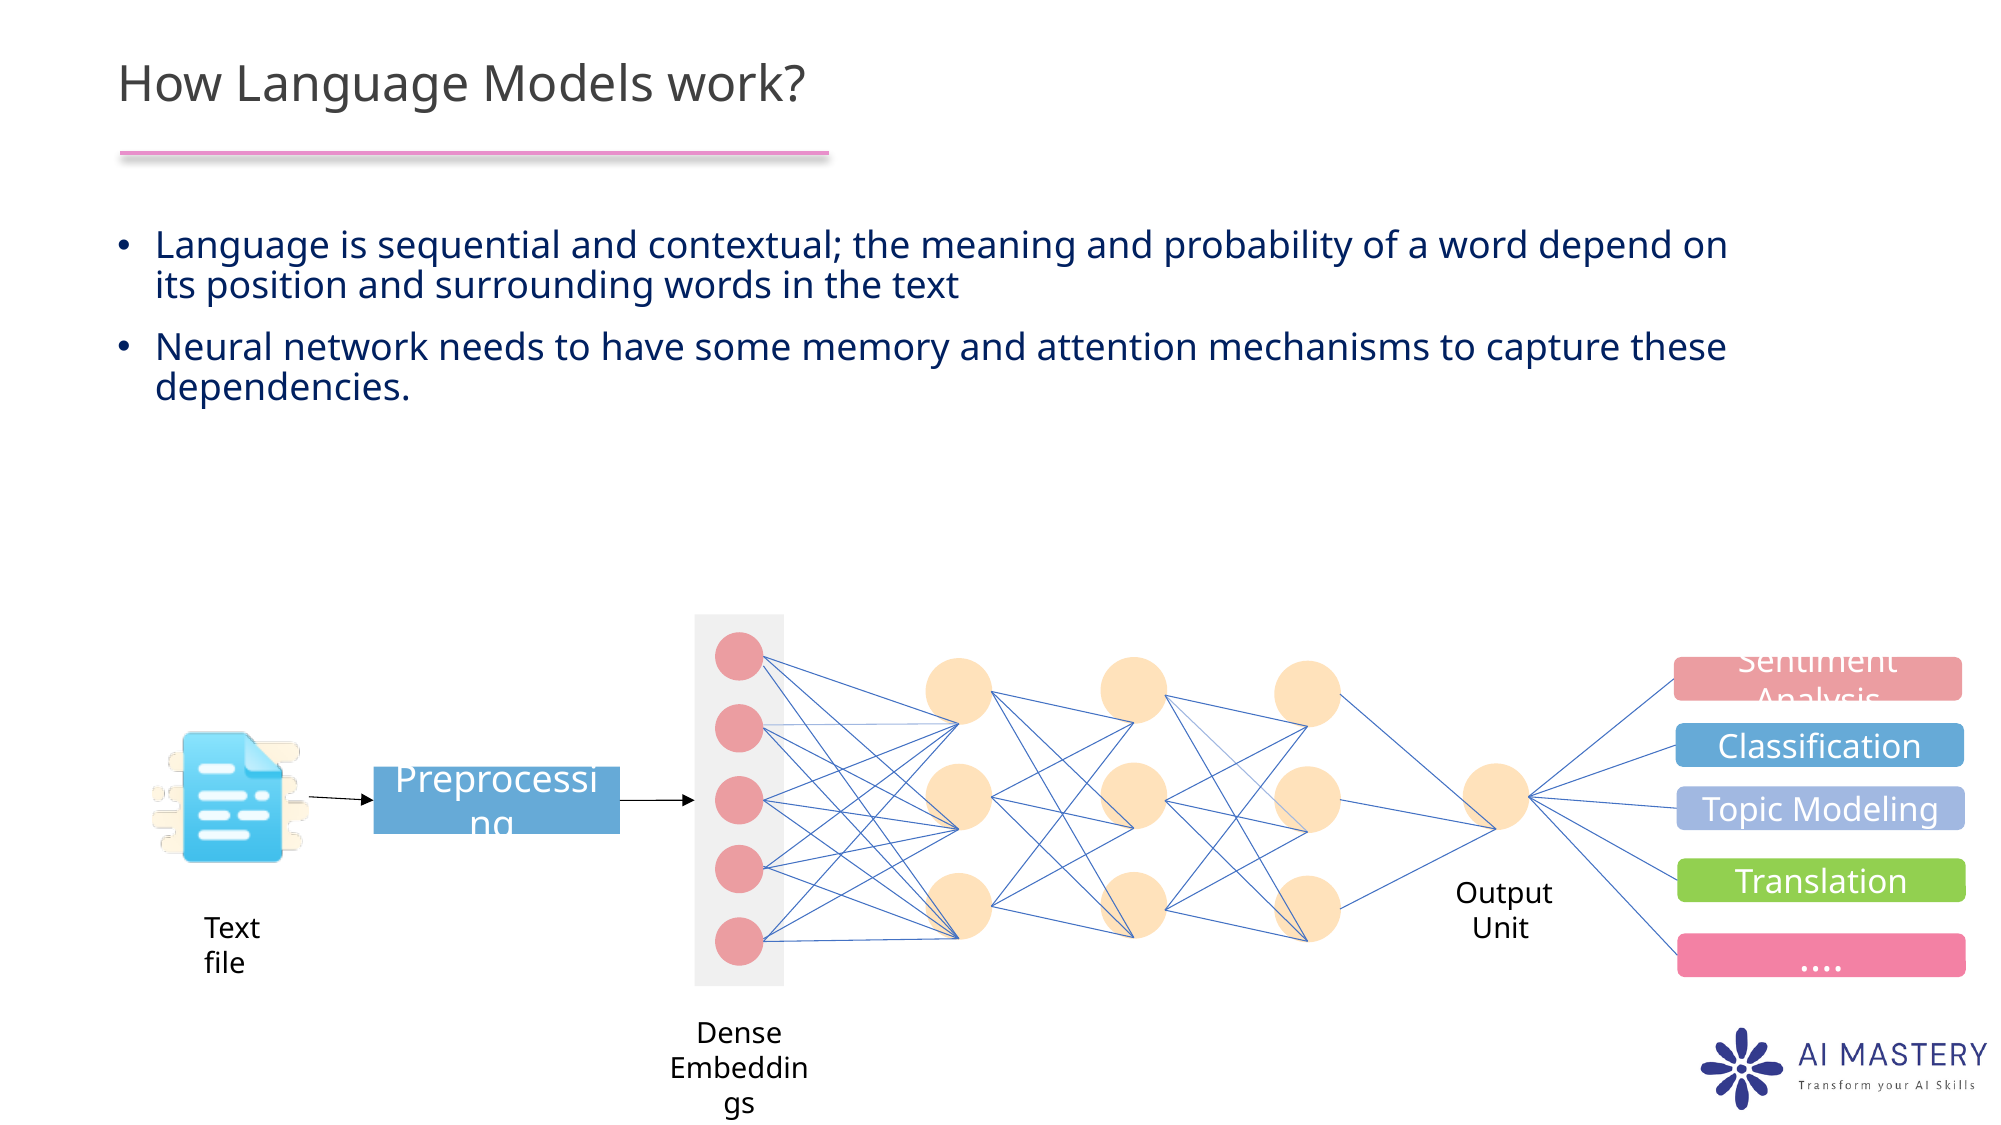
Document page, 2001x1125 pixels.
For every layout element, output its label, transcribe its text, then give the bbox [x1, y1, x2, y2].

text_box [1528, 678, 1674, 745]
text_box [714, 843, 763, 895]
text_box Dense Embeddings [649, 1006, 830, 1125]
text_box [1528, 796, 1678, 956]
picture [152, 718, 309, 877]
list Language is sequential and contextual; the meaning and probability of a word depend on its position and surrounding words in the text Neural network needs to have some memory and attention mechanisms to capture these dependencies. [102, 218, 1781, 1098]
text_box Classification [1674, 722, 1966, 768]
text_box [991, 690, 1102, 795]
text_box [309, 796, 374, 801]
text_box Output Unit [1414, 866, 1528, 952]
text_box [1164, 693, 1276, 799]
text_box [763, 665, 927, 728]
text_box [1528, 745, 1676, 796]
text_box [763, 906, 927, 942]
text_box Topic Modeling [1676, 785, 1967, 832]
text_box [927, 897, 944, 920]
picture [1687, 1013, 2000, 1125]
text_box [1106, 871, 1167, 939]
title How Language Models work? [102, 0, 1828, 195]
text_box Translation [1678, 857, 1967, 904]
text_box [1464, 763, 1528, 831]
text_box [714, 631, 765, 682]
text_box [714, 703, 763, 754]
text_box [714, 916, 765, 967]
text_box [763, 728, 927, 800]
text_box [927, 763, 991, 831]
text_box [1102, 762, 1164, 830]
text_box [927, 658, 993, 725]
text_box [1339, 694, 1464, 796]
text_box [1100, 907, 1130, 936]
text_box [928, 872, 993, 940]
text_box .... [1676, 932, 1967, 979]
text_box [1280, 875, 1341, 943]
text_box Preprocessing [372, 766, 621, 835]
text_box [1276, 766, 1339, 834]
text_box Text file [189, 901, 323, 987]
text_box [927, 918, 949, 934]
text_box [763, 656, 927, 665]
text_box [1274, 660, 1341, 728]
text_box [1274, 911, 1303, 939]
text_box [1102, 889, 1128, 930]
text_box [1339, 796, 1464, 910]
text_box [927, 907, 950, 931]
text_box [714, 775, 763, 826]
text_box Sentiment Analysis [1672, 655, 1964, 702]
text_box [763, 866, 927, 906]
text_box [1276, 893, 1302, 934]
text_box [1164, 799, 1276, 911]
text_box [763, 800, 927, 866]
text_box [1100, 657, 1168, 724]
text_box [991, 795, 1102, 907]
